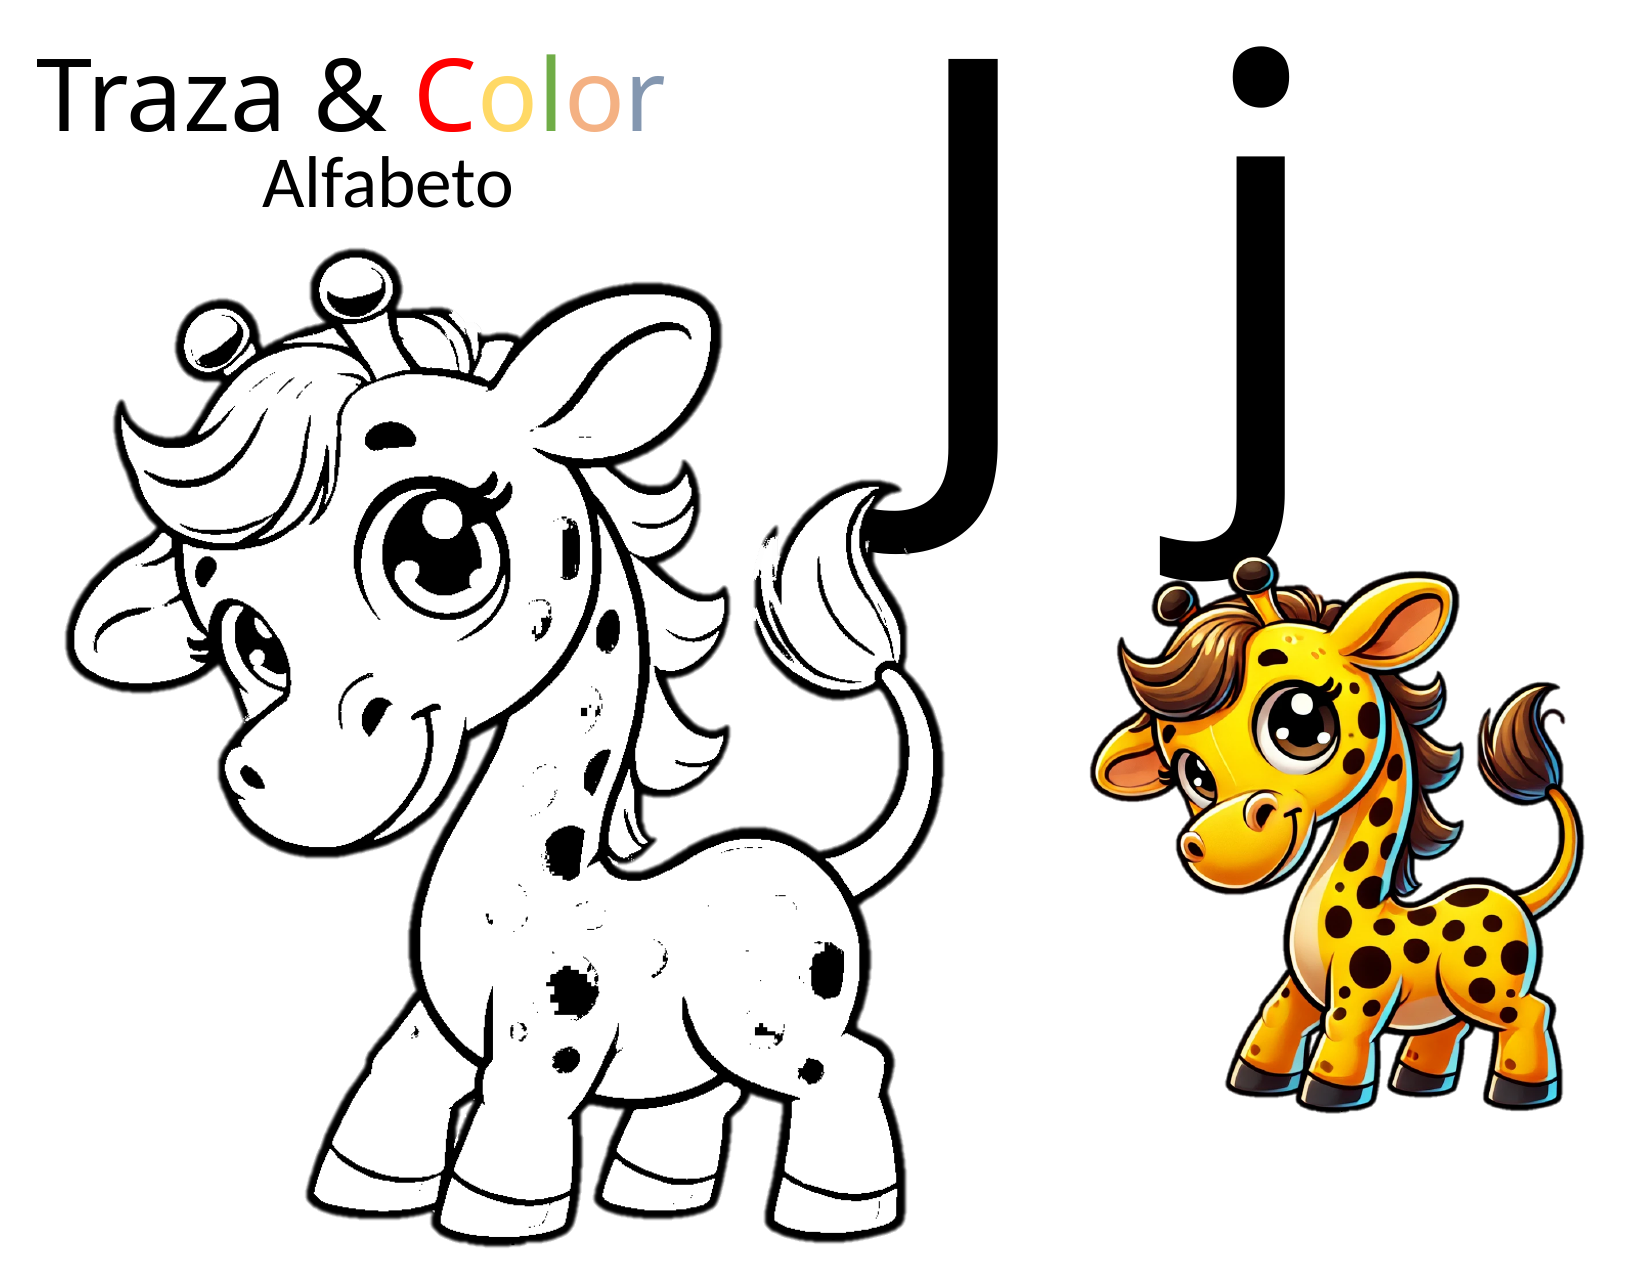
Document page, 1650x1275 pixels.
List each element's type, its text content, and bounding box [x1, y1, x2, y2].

picture [14, 233, 1650, 1275]
text_box Alfabeto [63, 160, 714, 230]
text_box Traza & Color [21, 23, 825, 160]
text_box J j [884, 0, 1582, 543]
